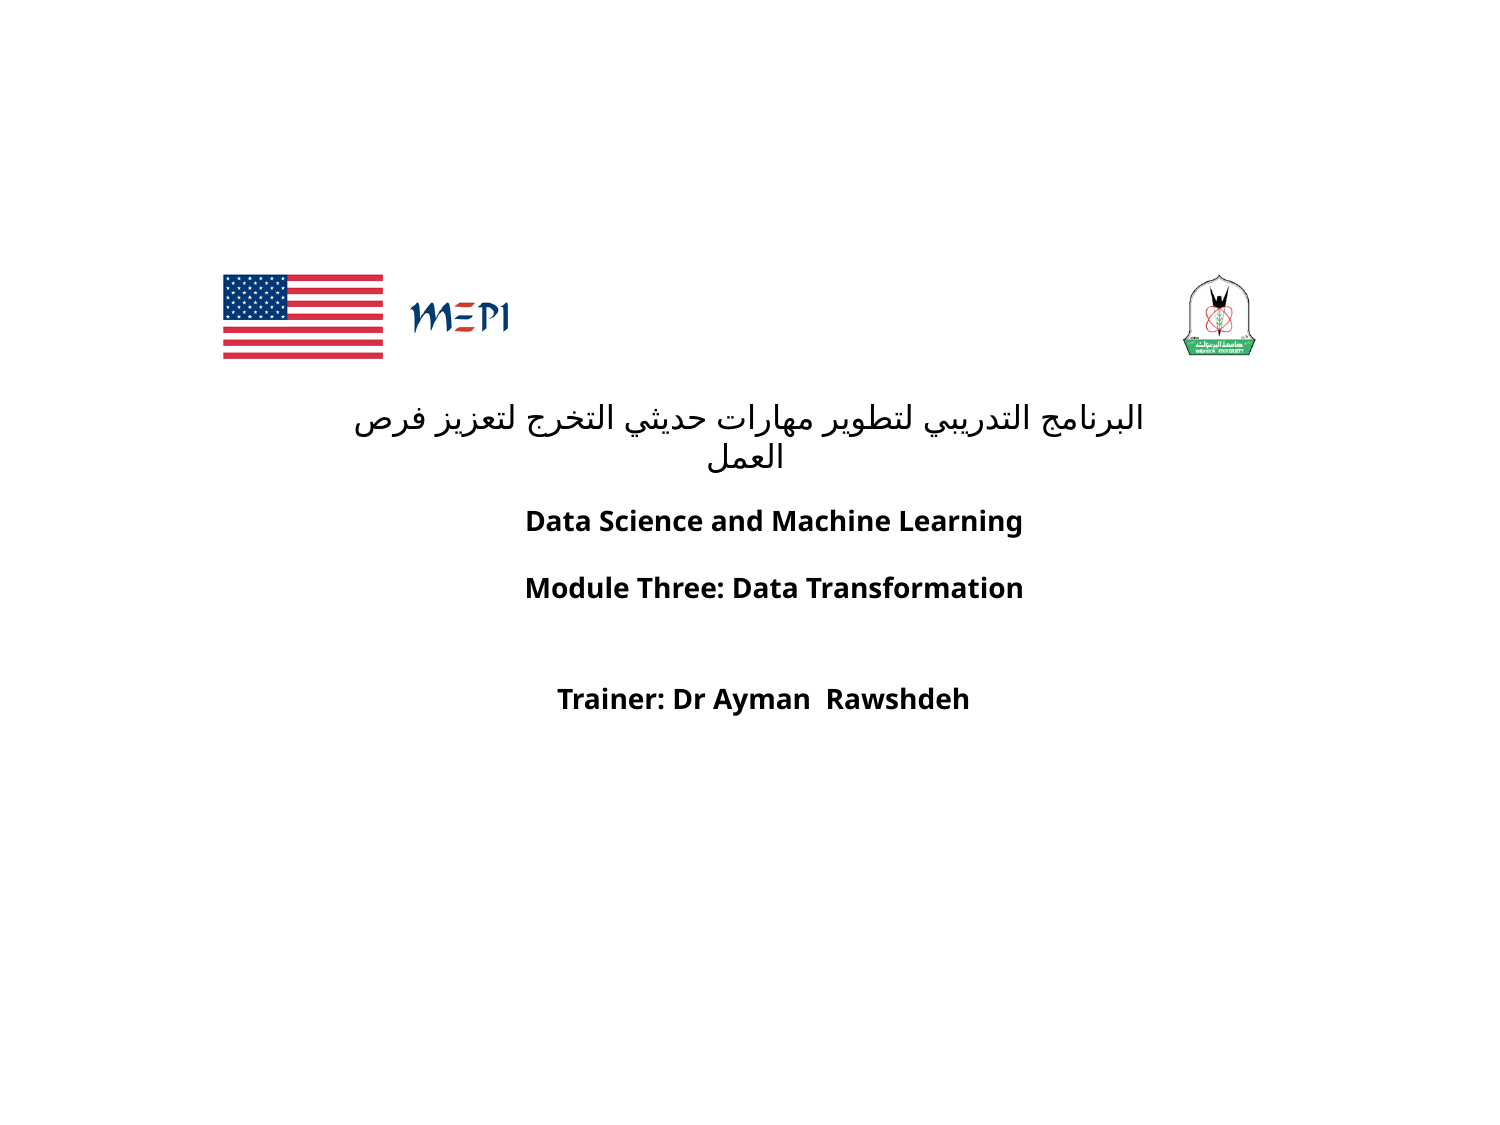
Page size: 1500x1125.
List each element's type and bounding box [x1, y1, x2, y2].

text_box [354, 492, 1195, 758]
text_box [223, 265, 1258, 487]
